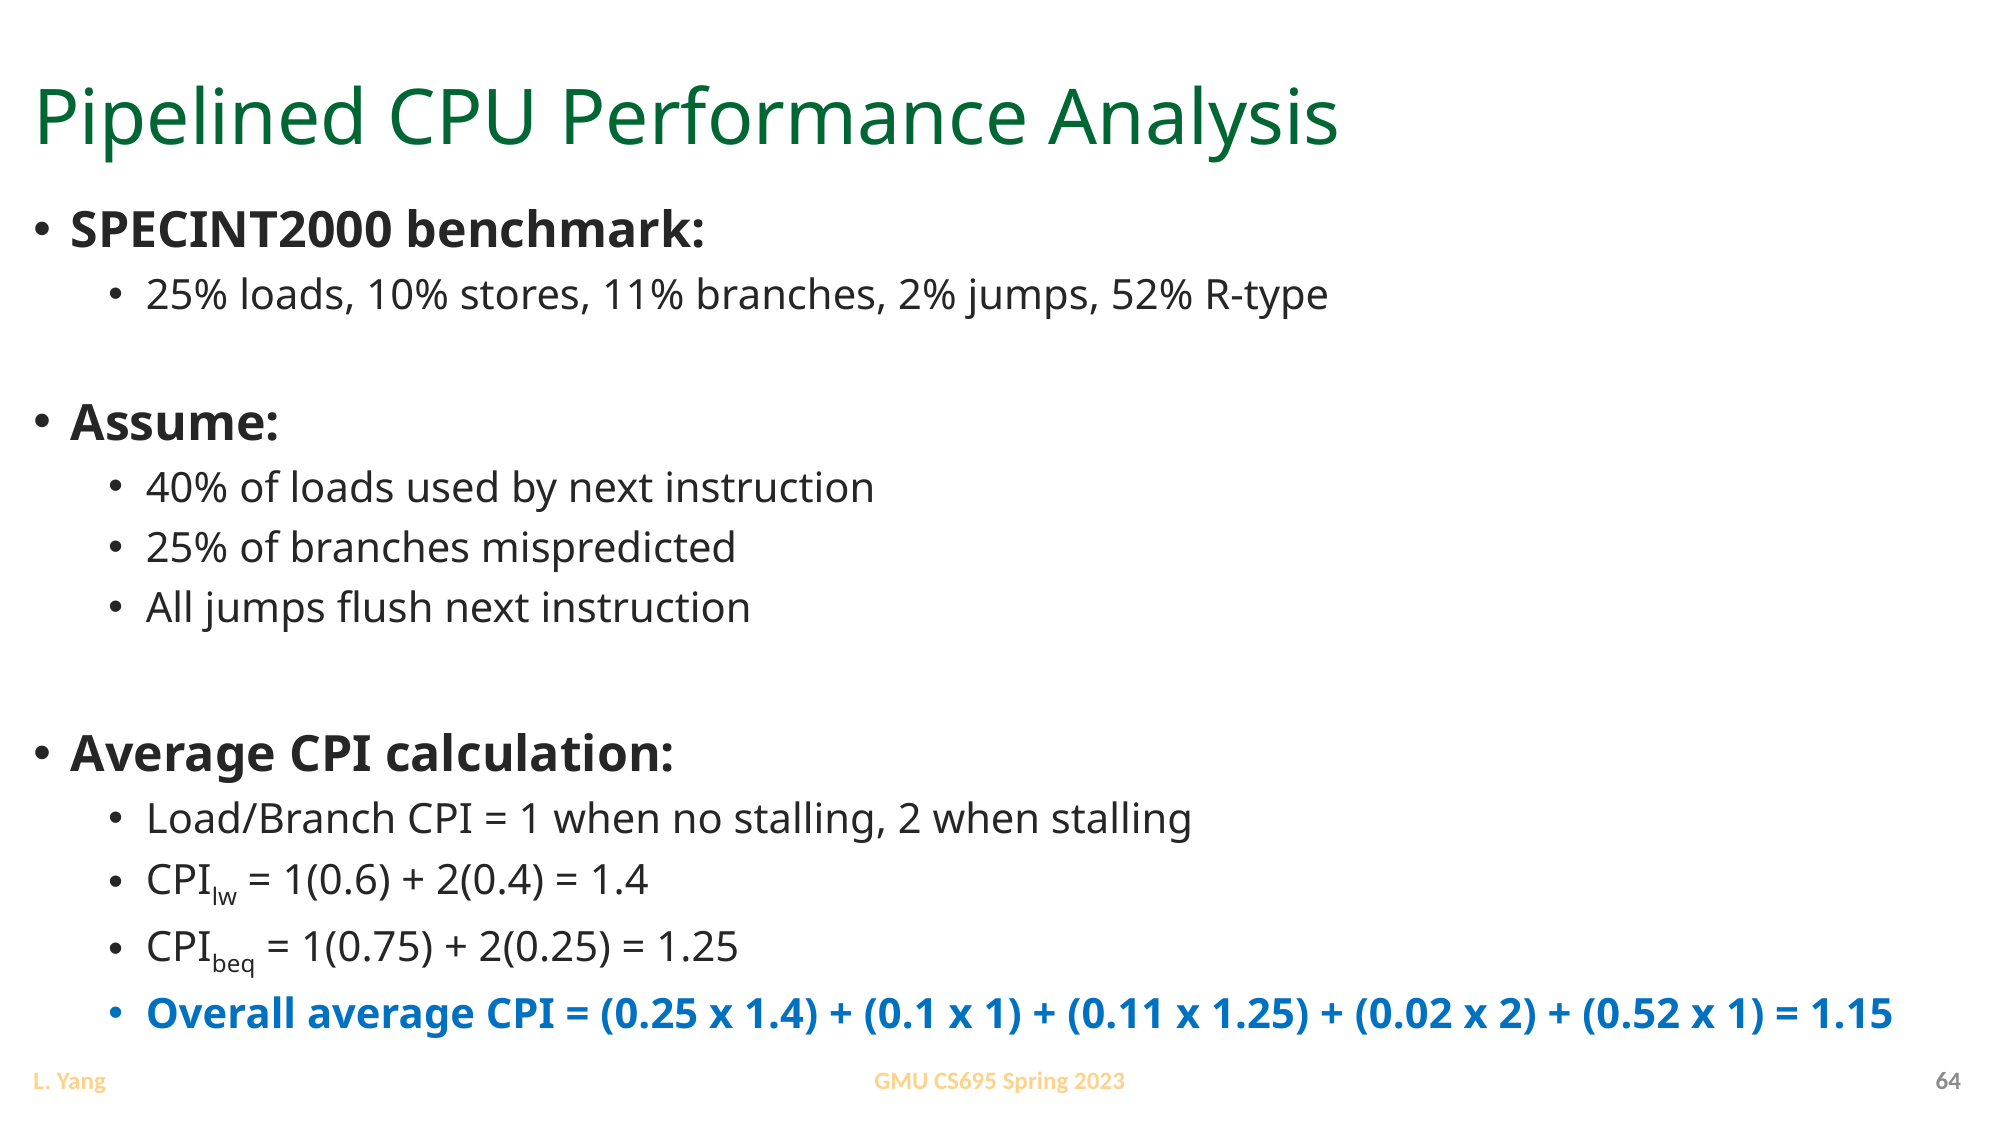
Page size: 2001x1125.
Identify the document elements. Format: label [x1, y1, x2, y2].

title [18, 25, 1977, 169]
slide_number [1526, 1050, 1977, 1110]
list [18, 190, 1976, 1035]
slide_number [18, 1050, 469, 1110]
footer [662, 1050, 1338, 1110]
